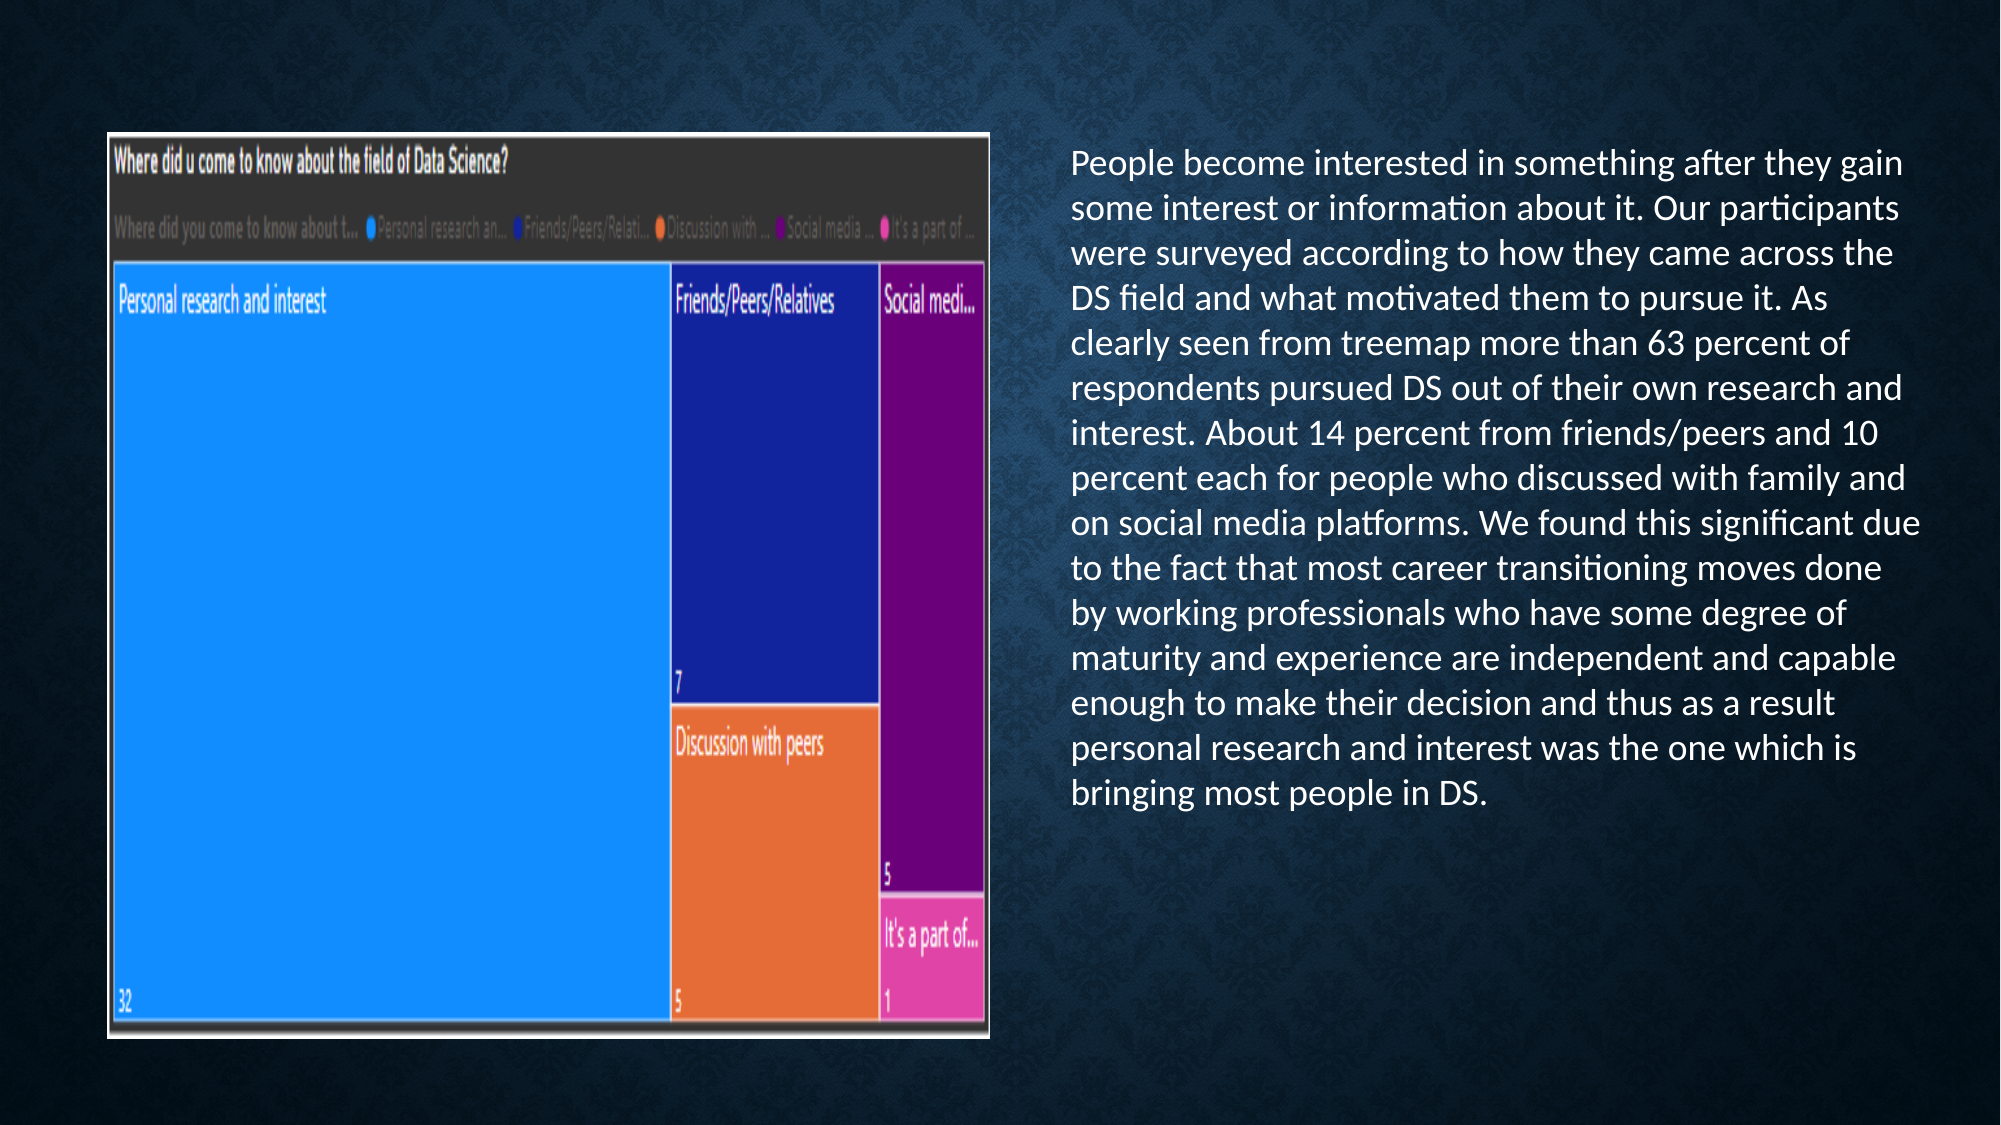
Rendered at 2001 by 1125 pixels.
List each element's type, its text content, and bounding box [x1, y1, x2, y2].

picture [106, 131, 991, 1040]
text_box People become interested in something after they gain some interest or information about it. Our participants were surveyed according to how they came across the DS field and what motivated them to pursue it. As clearly seen from treemap more than 63 percent of respondents pursued DS out of their own research and interest. About 14 percent from friends/peers and 10 percent each for people who discussed with family and on social media platforms. We found this significant due to the fact that most career transitioning moves done by working professionals who have some degree of maturity and experience are independent and capable enough to make their decision and thus as a result personal research and interest was the one which is bringing most people in DS. [1055, 131, 1939, 821]
